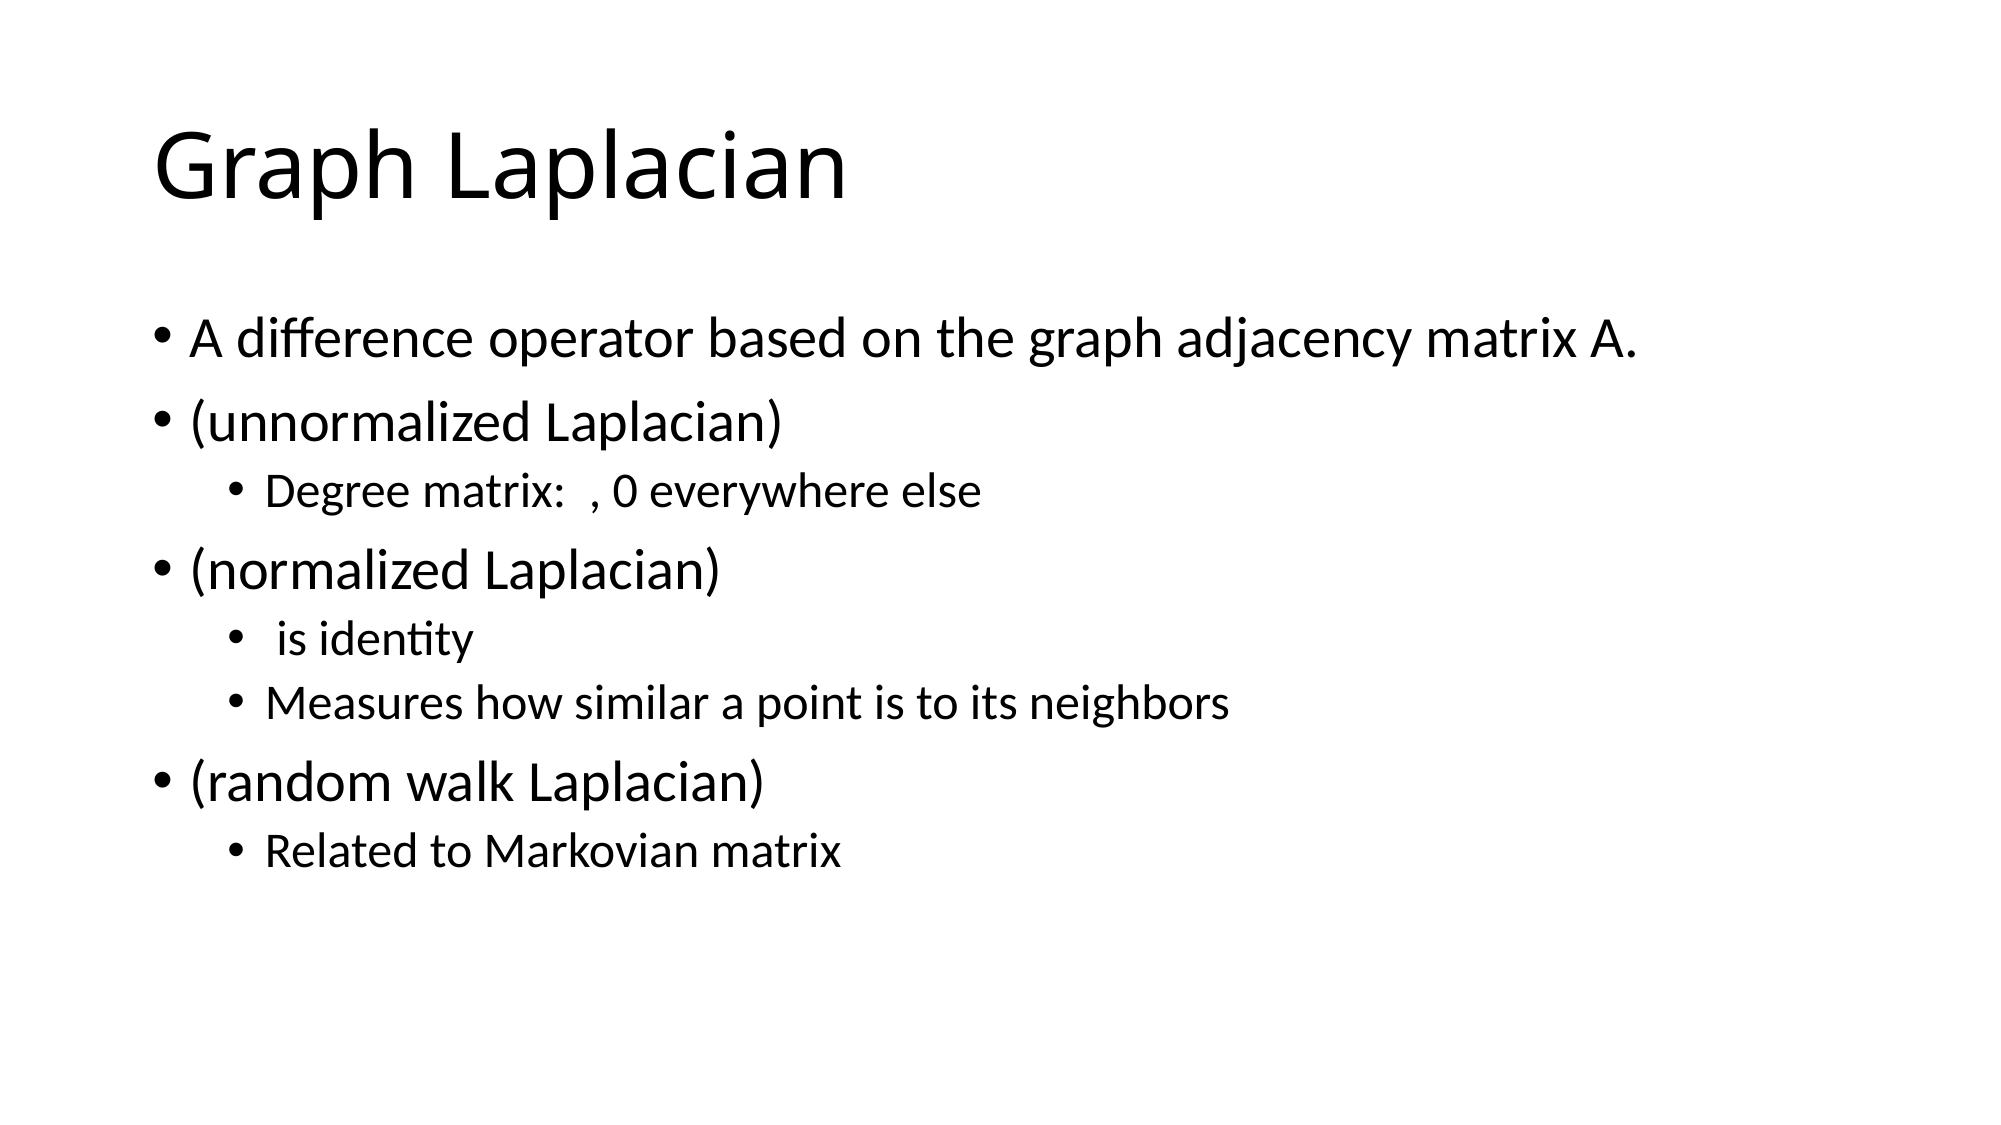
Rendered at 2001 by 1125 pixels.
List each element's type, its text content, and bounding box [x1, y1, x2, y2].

title Graph Laplacian [137, 59, 1863, 278]
